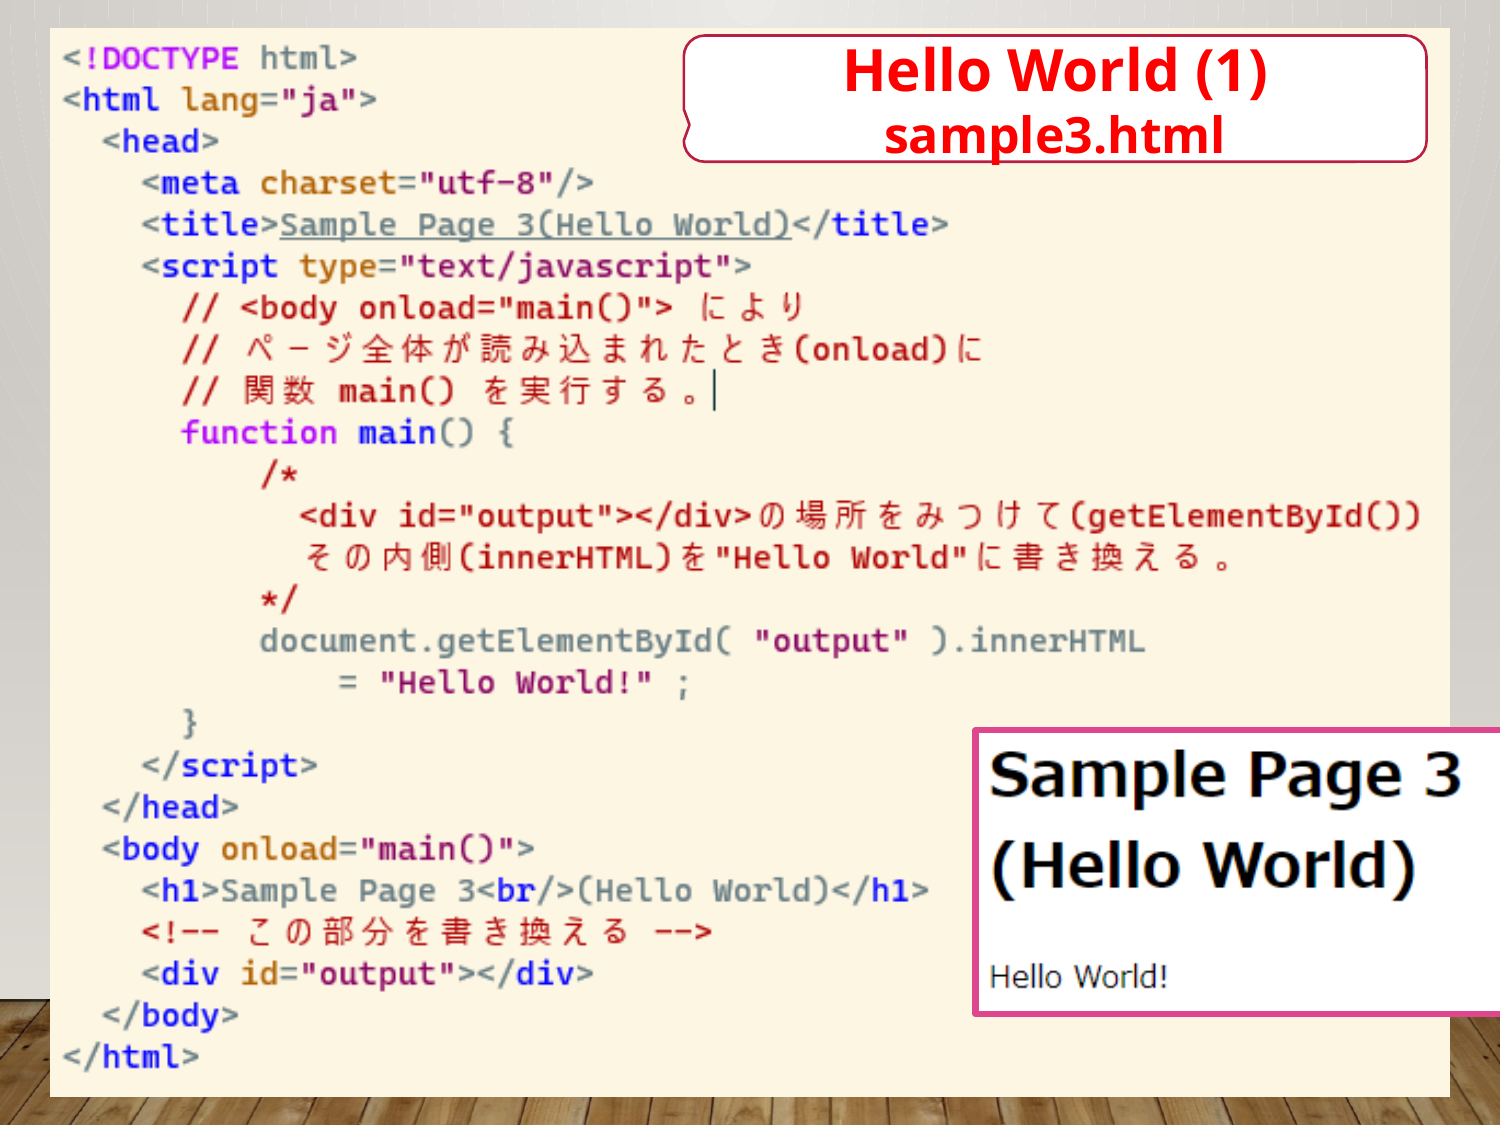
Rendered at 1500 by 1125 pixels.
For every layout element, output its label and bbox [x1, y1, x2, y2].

picture [978, 733, 1500, 1012]
list [50, 28, 1450, 1097]
picture [0, 999, 1500, 1125]
